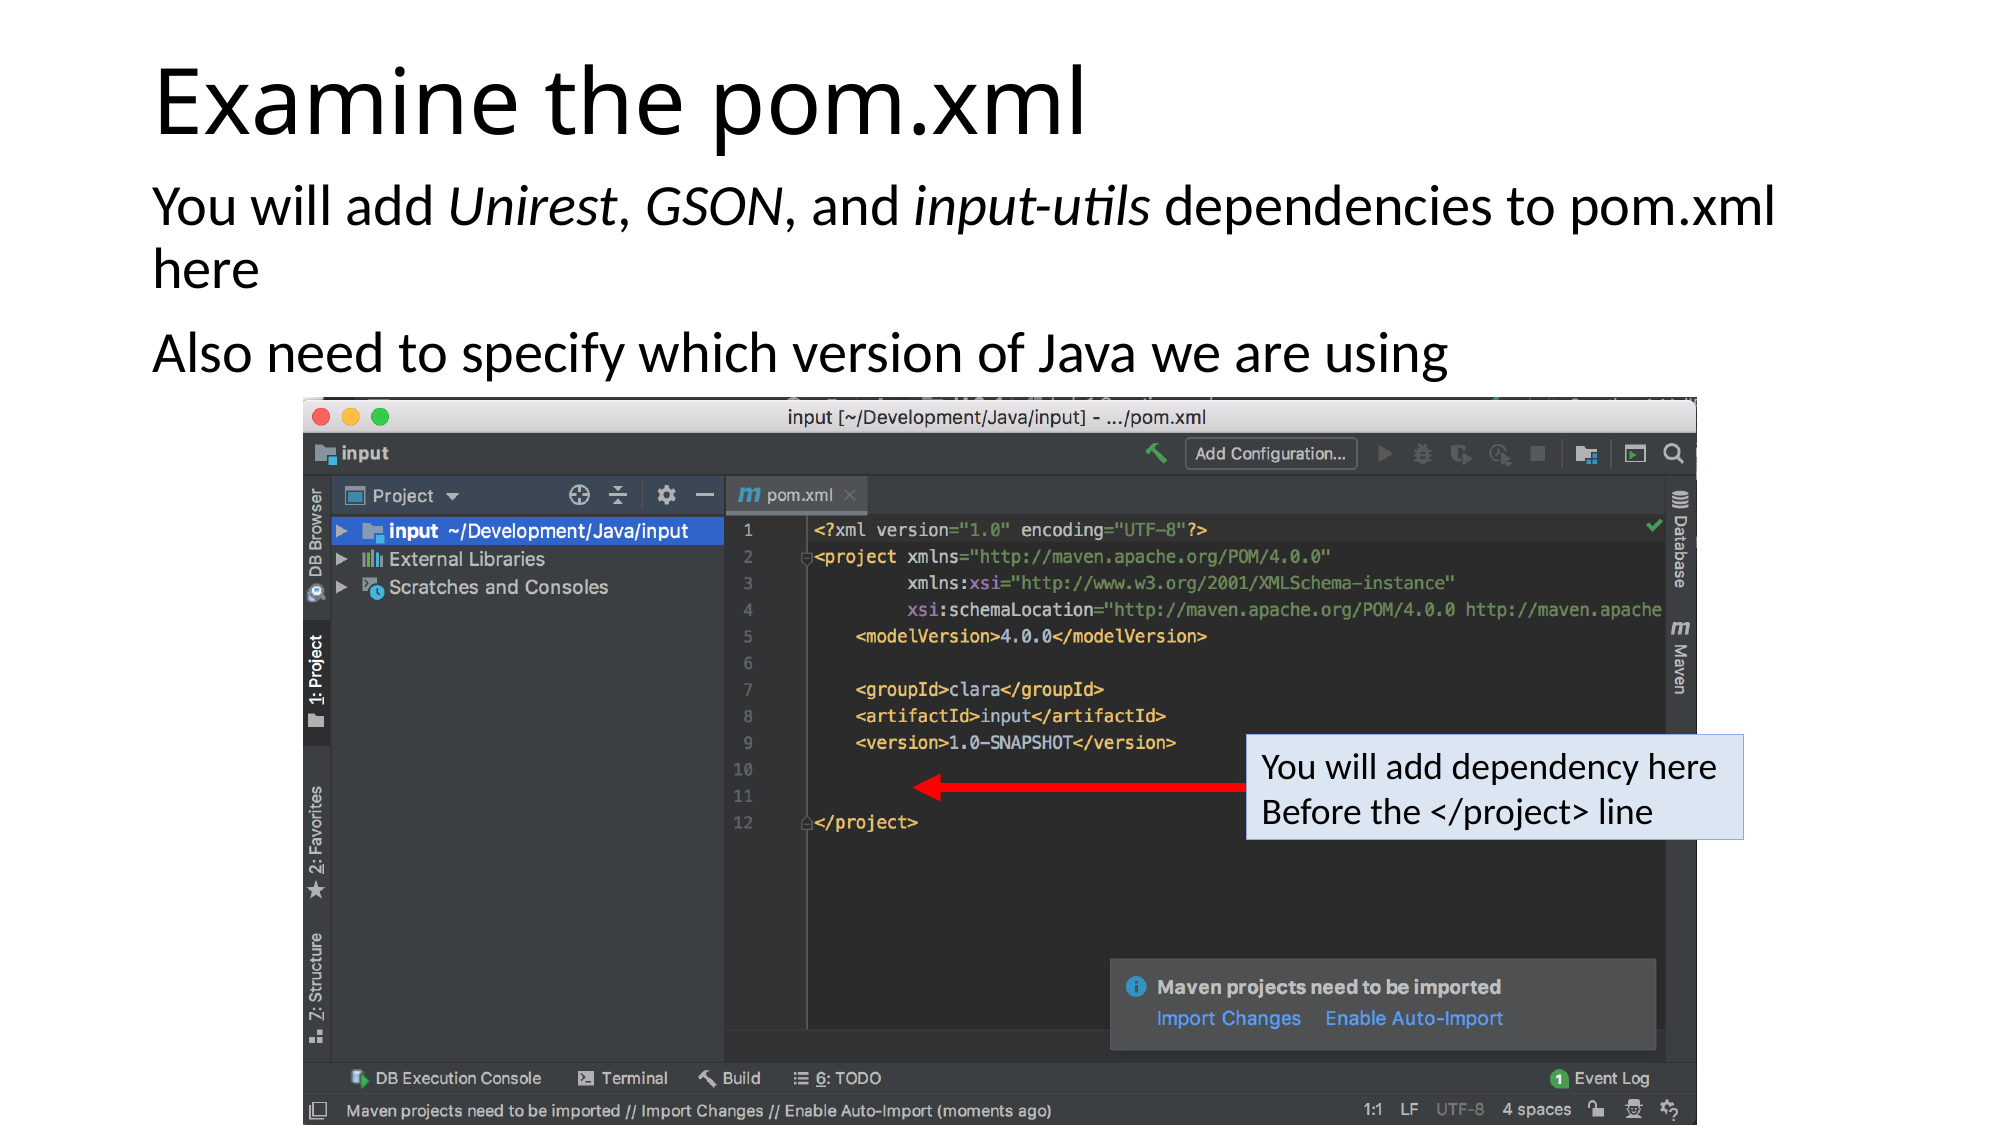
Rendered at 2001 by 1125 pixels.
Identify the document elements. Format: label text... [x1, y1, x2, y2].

title Examine the pom.xml [137, 0, 1863, 167]
picture [303, 397, 1697, 1125]
text_box You will add dependency here Before the </project> line [1696, 734, 1744, 840]
list You will add Unirest, GSON, and input-utils dependencies to pom.xml here Also need to specify which version of Java we are using [137, 167, 1863, 904]
